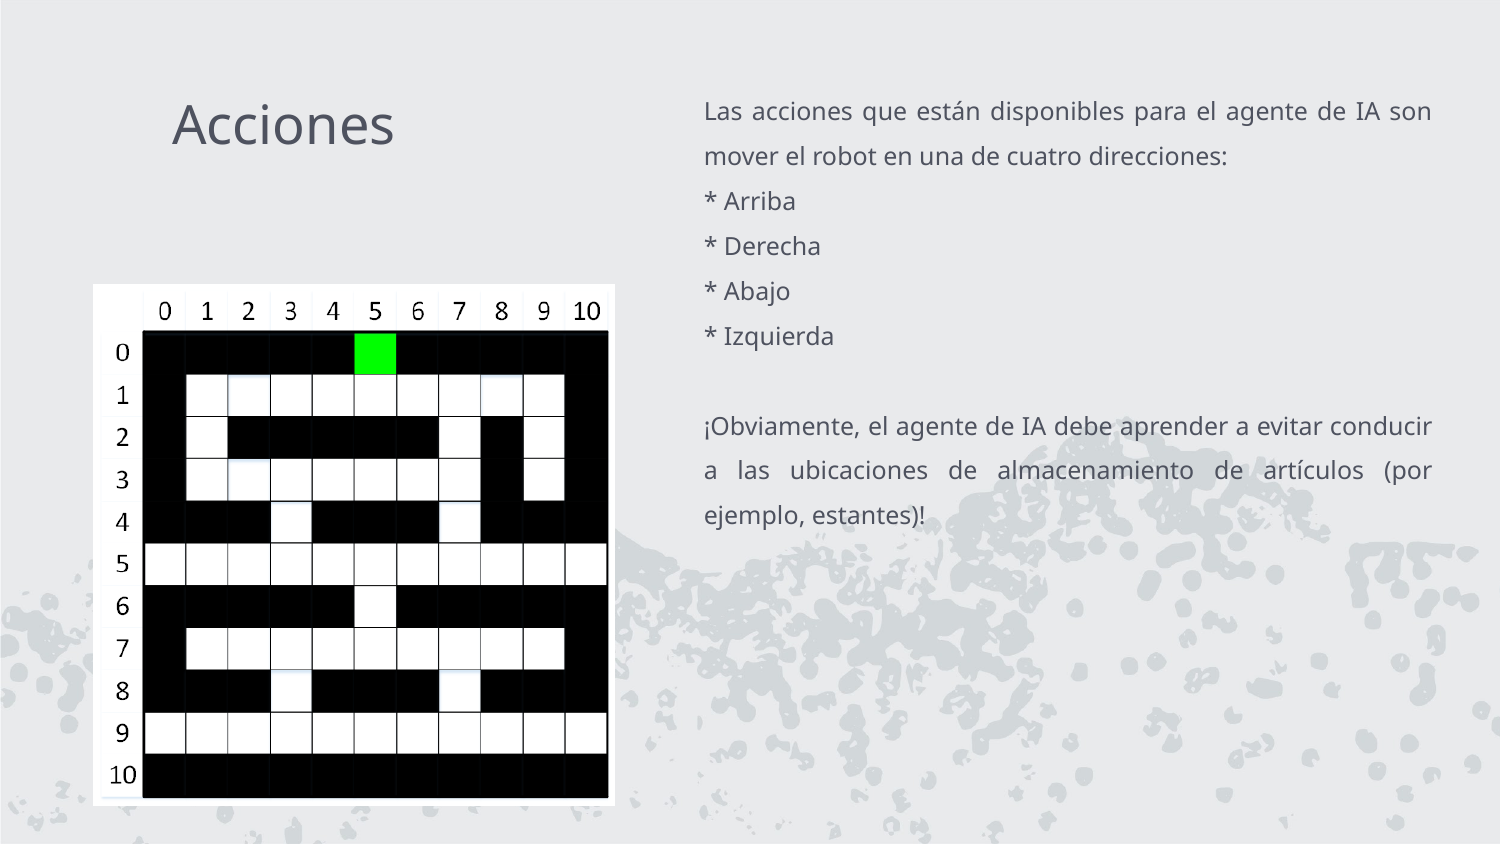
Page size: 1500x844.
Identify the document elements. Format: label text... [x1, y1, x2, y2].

text_box Las acciones que están disponibles para el agente de IA son mover el robot en una de cuatro direcciones: * Arriba * Derecha * Abajo * Izquierda ¡Obviamente, el agente de IA debe aprender a evitar conducir a las ubicaciones de almacenamiento de artículos (por ejemplo, estantes)! [688, 65, 1449, 778]
text_box Acciones [157, 65, 688, 249]
picture [0, 0, 1500, 844]
